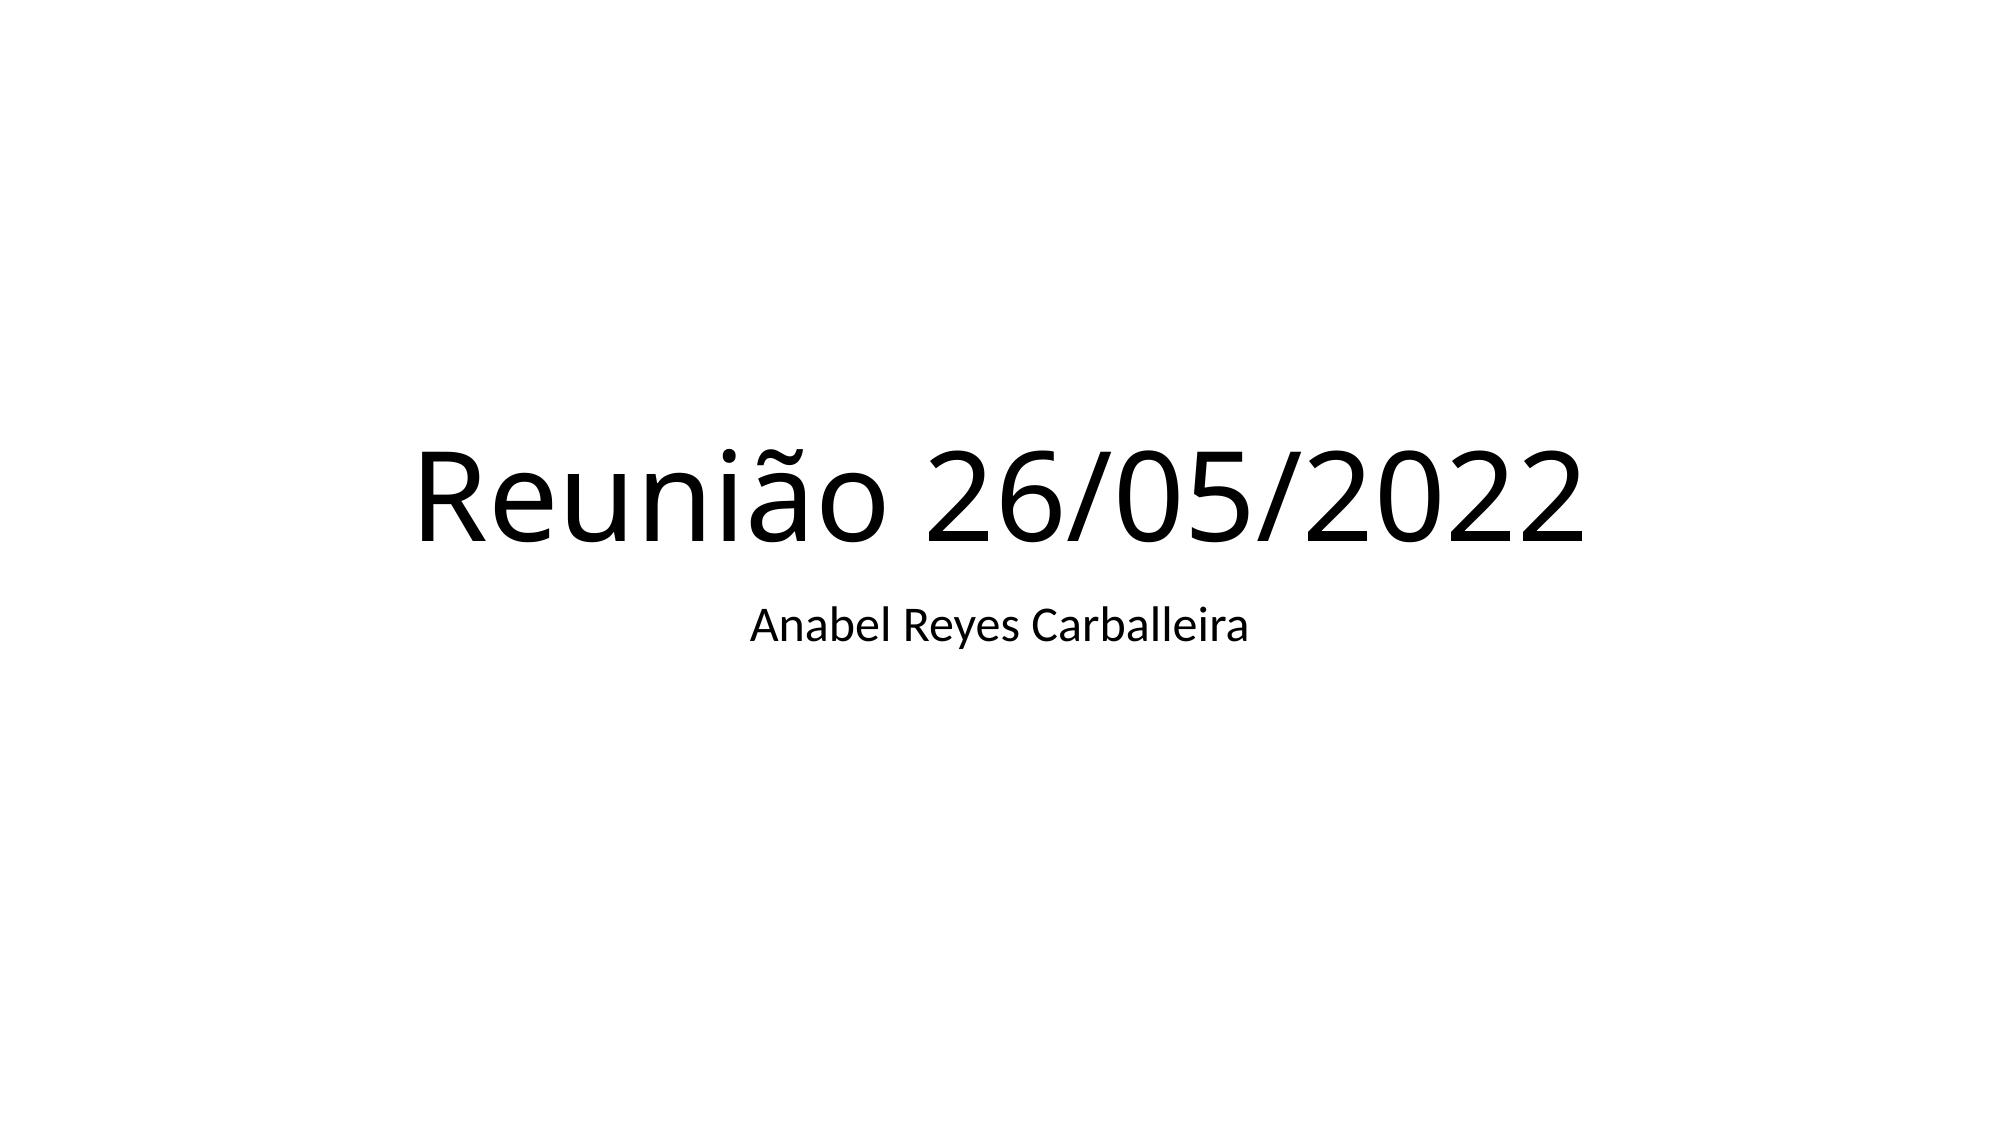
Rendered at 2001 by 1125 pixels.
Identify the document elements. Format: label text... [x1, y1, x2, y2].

subtitle Anabel Reyes Carballeira [249, 590, 1750, 863]
title Reunião 26/05/2022 [249, 184, 1750, 576]
